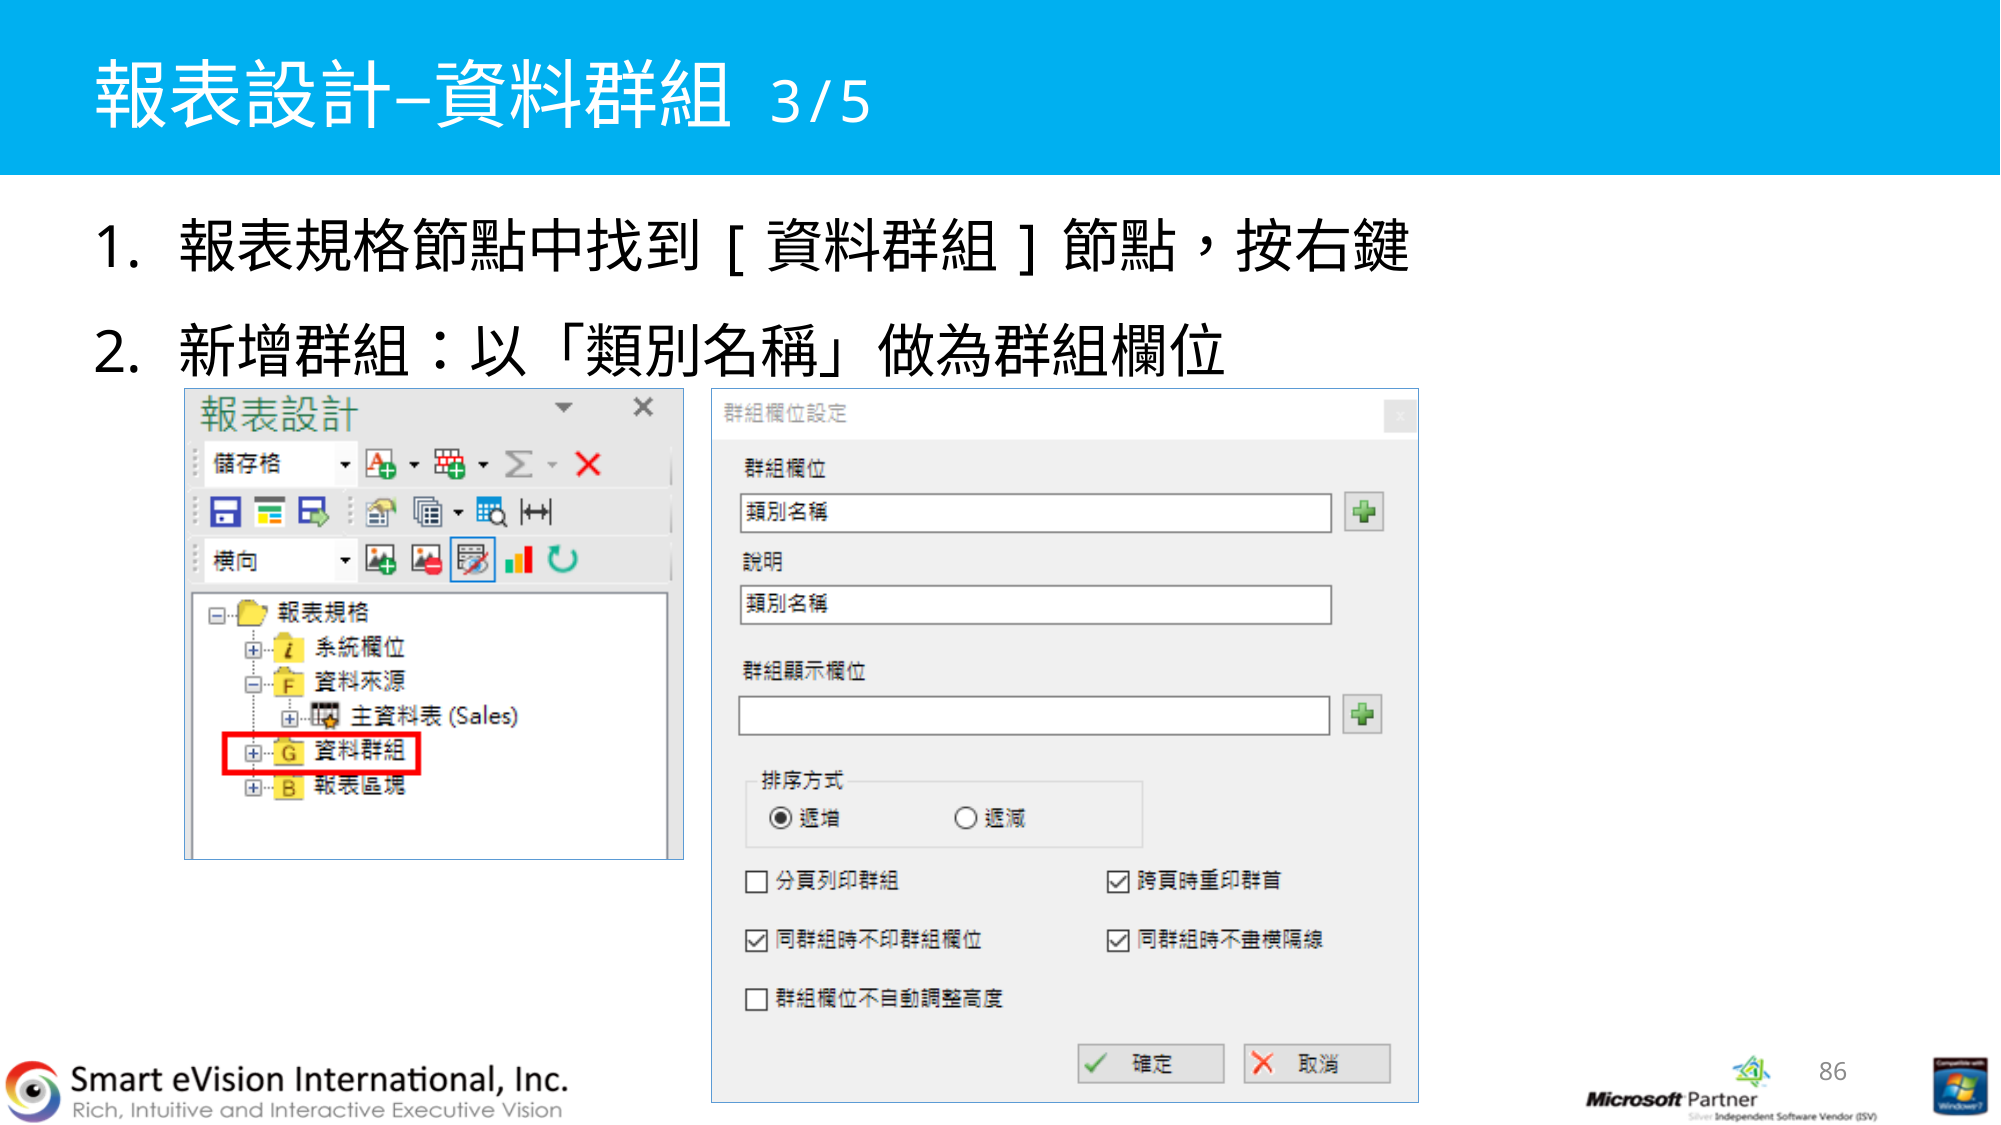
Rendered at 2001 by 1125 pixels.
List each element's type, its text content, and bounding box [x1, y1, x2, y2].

slide_number 86 [1419, 1042, 1863, 1103]
picture [711, 388, 1419, 1103]
title 報表設計–資料群組 3/5 [78, 29, 1843, 145]
list 報表規格節點中找到[資料群組]節點，按右鍵 新增群組：以「類別名稱」做為群組欄位 [78, 166, 1447, 959]
picture [184, 388, 684, 860]
